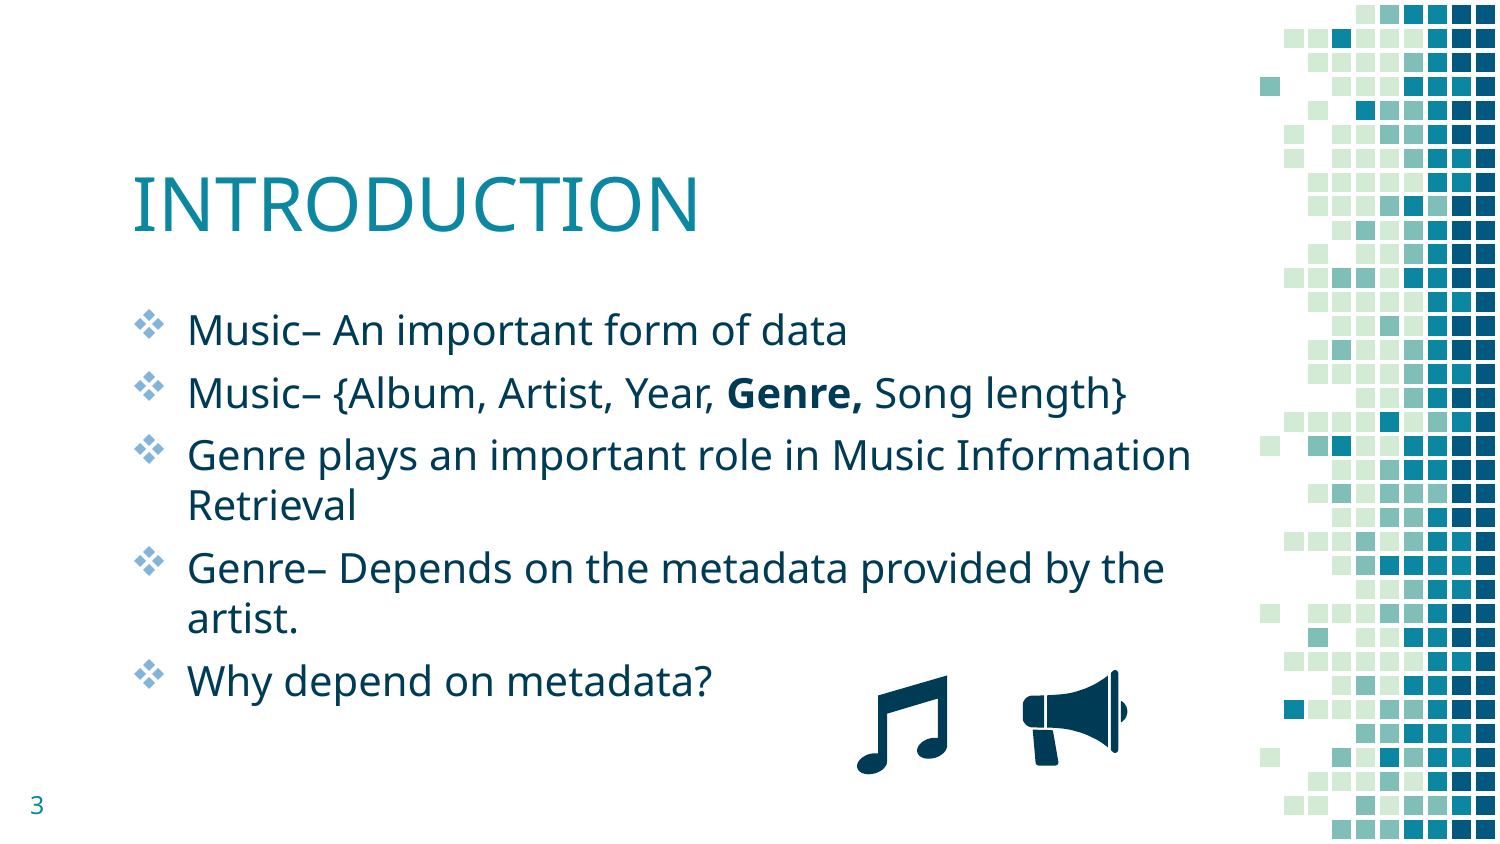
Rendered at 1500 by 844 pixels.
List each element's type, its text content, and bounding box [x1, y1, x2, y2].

text_box [857, 675, 948, 775]
title INTRODUCTION [117, 121, 1227, 262]
slide_number 3 [15, 774, 105, 839]
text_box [1022, 669, 1128, 766]
list Music– An important form of data Music– {Album, Artist, Year, Genre, Song length} Genre plays an important role in Music Information Retrieval Genre– Depends on the metadata provided by the artist. Why depend on metadata? [96, 289, 1287, 748]
